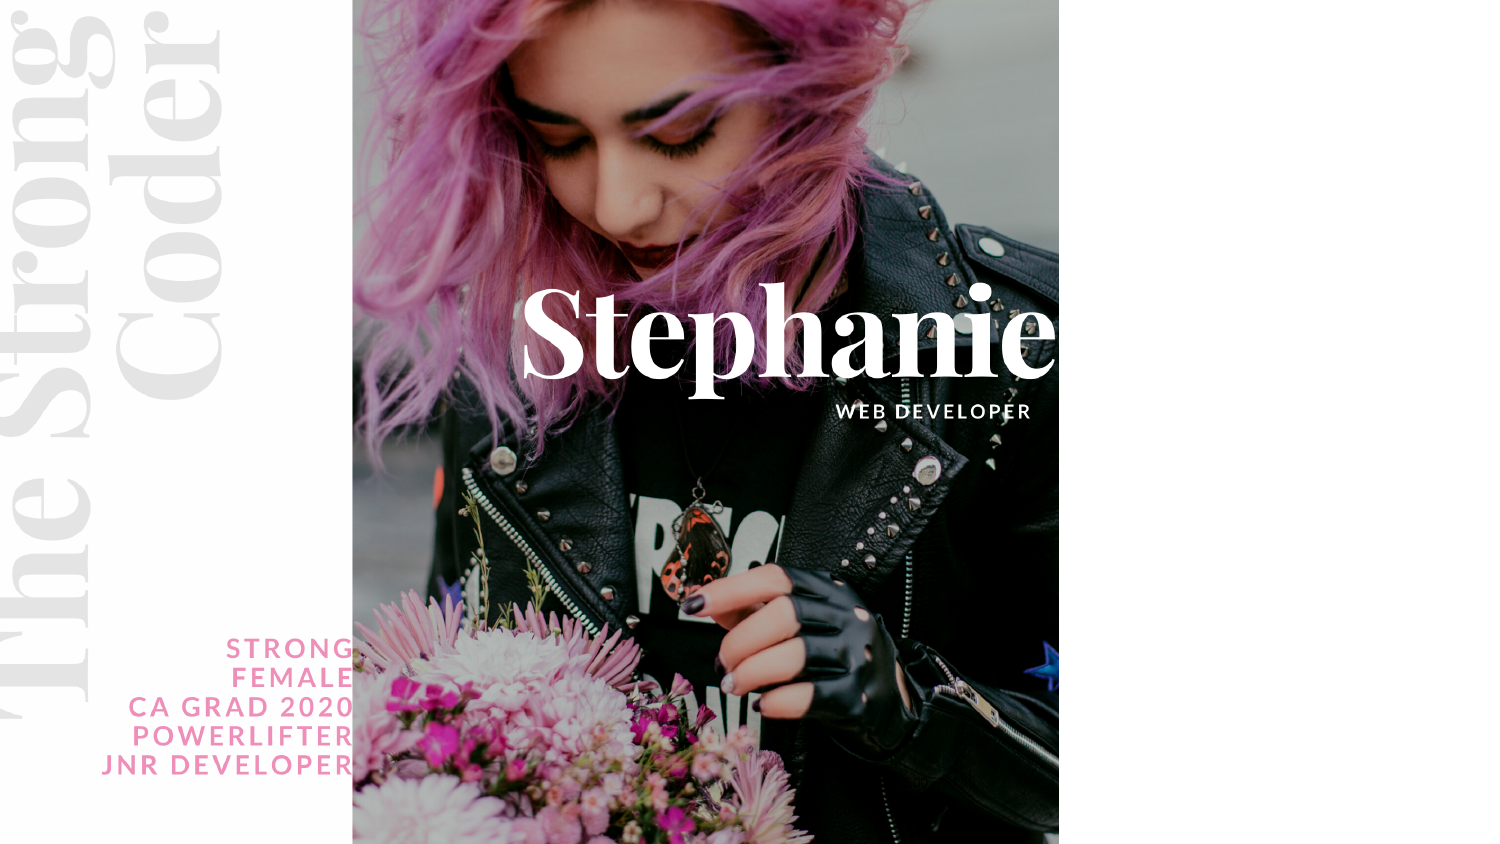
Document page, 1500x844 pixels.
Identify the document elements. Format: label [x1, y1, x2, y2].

picture [0, 0, 1060, 844]
